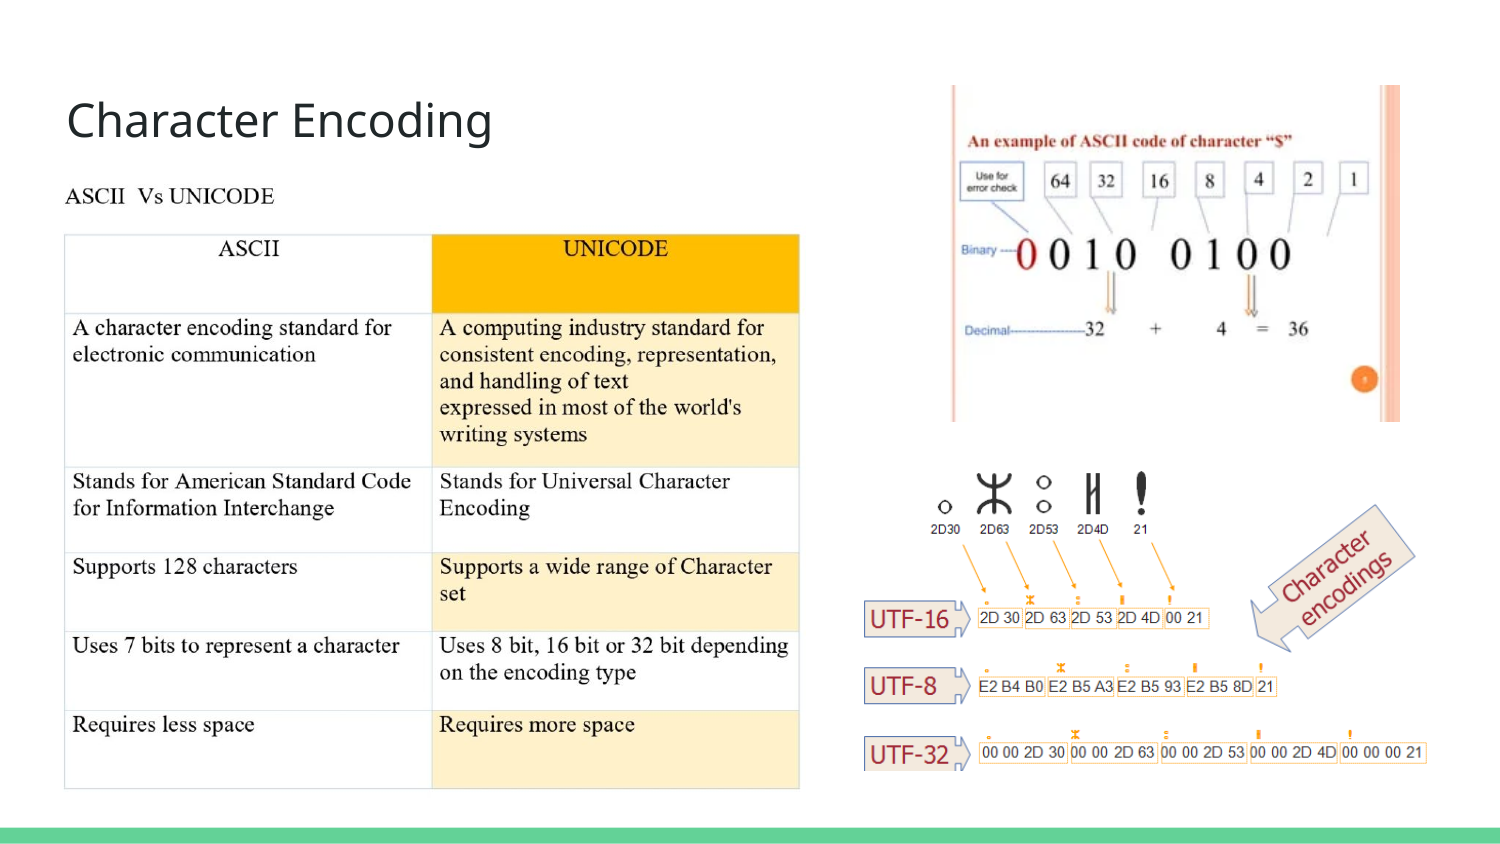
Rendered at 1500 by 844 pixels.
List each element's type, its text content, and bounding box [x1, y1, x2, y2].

picture [860, 468, 1435, 771]
title Character Encoding [51, 72, 1449, 167]
picture [50, 166, 806, 806]
picture [950, 84, 1400, 423]
